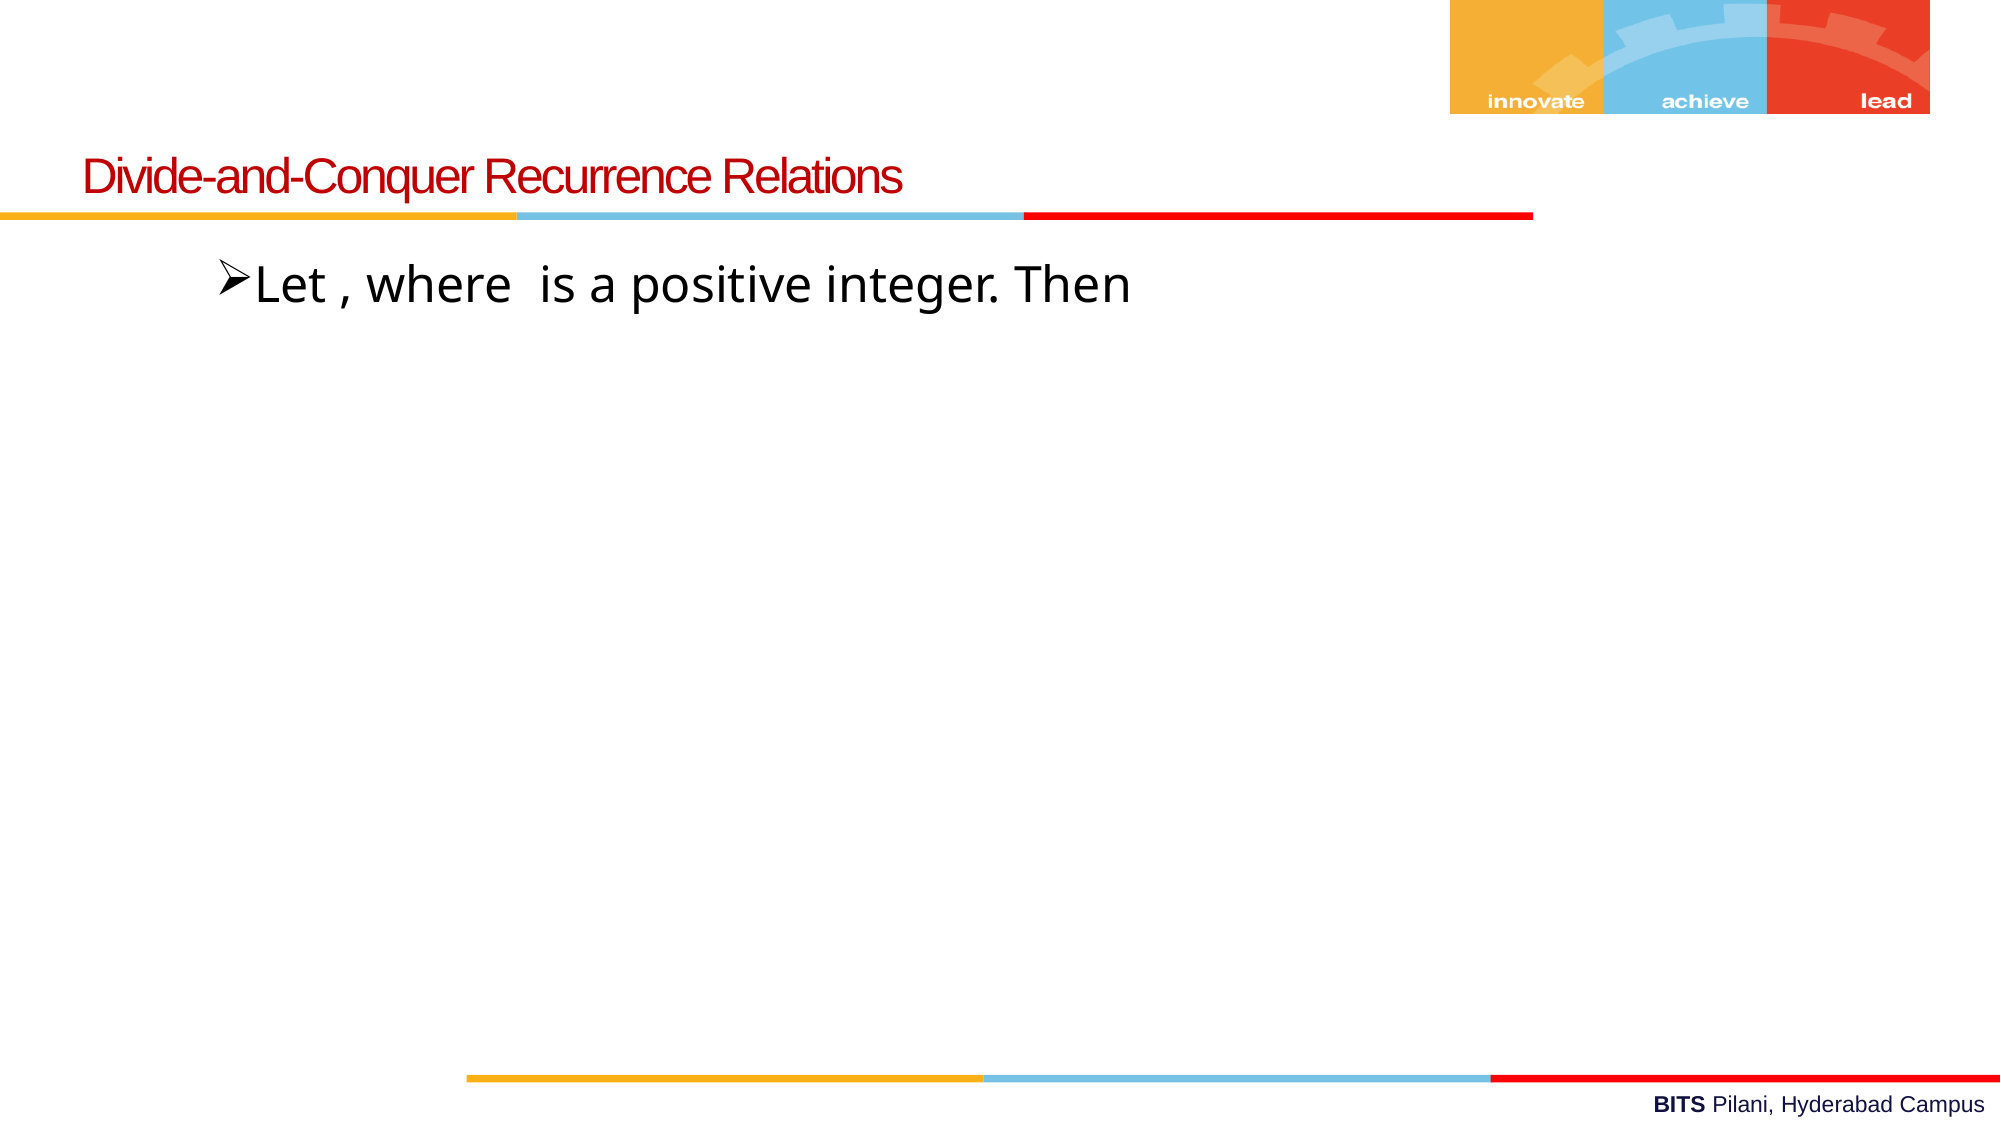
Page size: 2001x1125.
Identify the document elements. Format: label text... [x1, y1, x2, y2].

list Divide-and-Conquer Recurrence Relations [66, 120, 1825, 213]
picture [1449, 0, 1930, 114]
